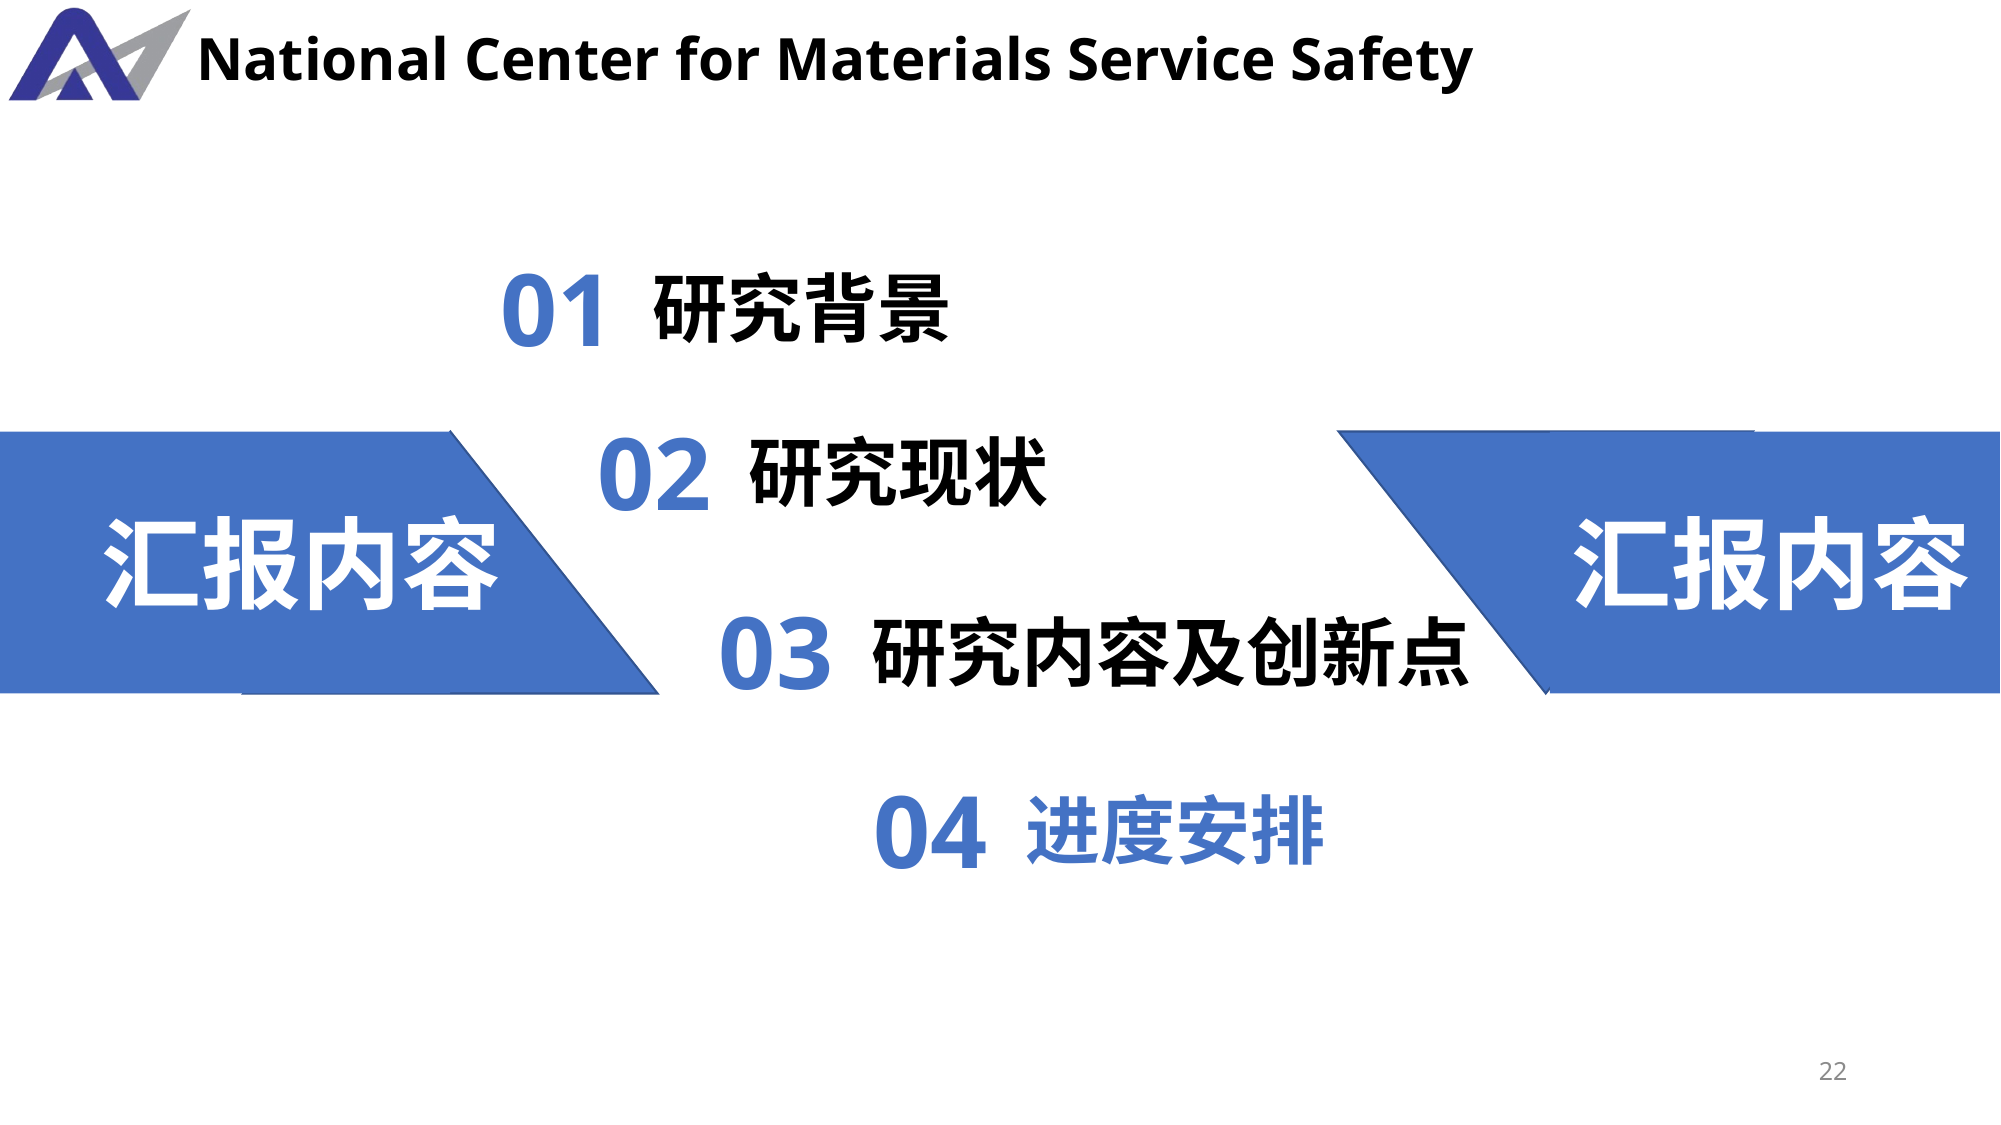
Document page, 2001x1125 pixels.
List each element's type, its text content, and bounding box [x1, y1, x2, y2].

slide_number 22 [1412, 1042, 1863, 1103]
text_box National Center for Materials Service Safety [192, 14, 1489, 100]
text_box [0, 431, 480, 694]
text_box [1490, 431, 2000, 694]
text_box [480, 239, 1490, 898]
picture [7, 7, 192, 101]
